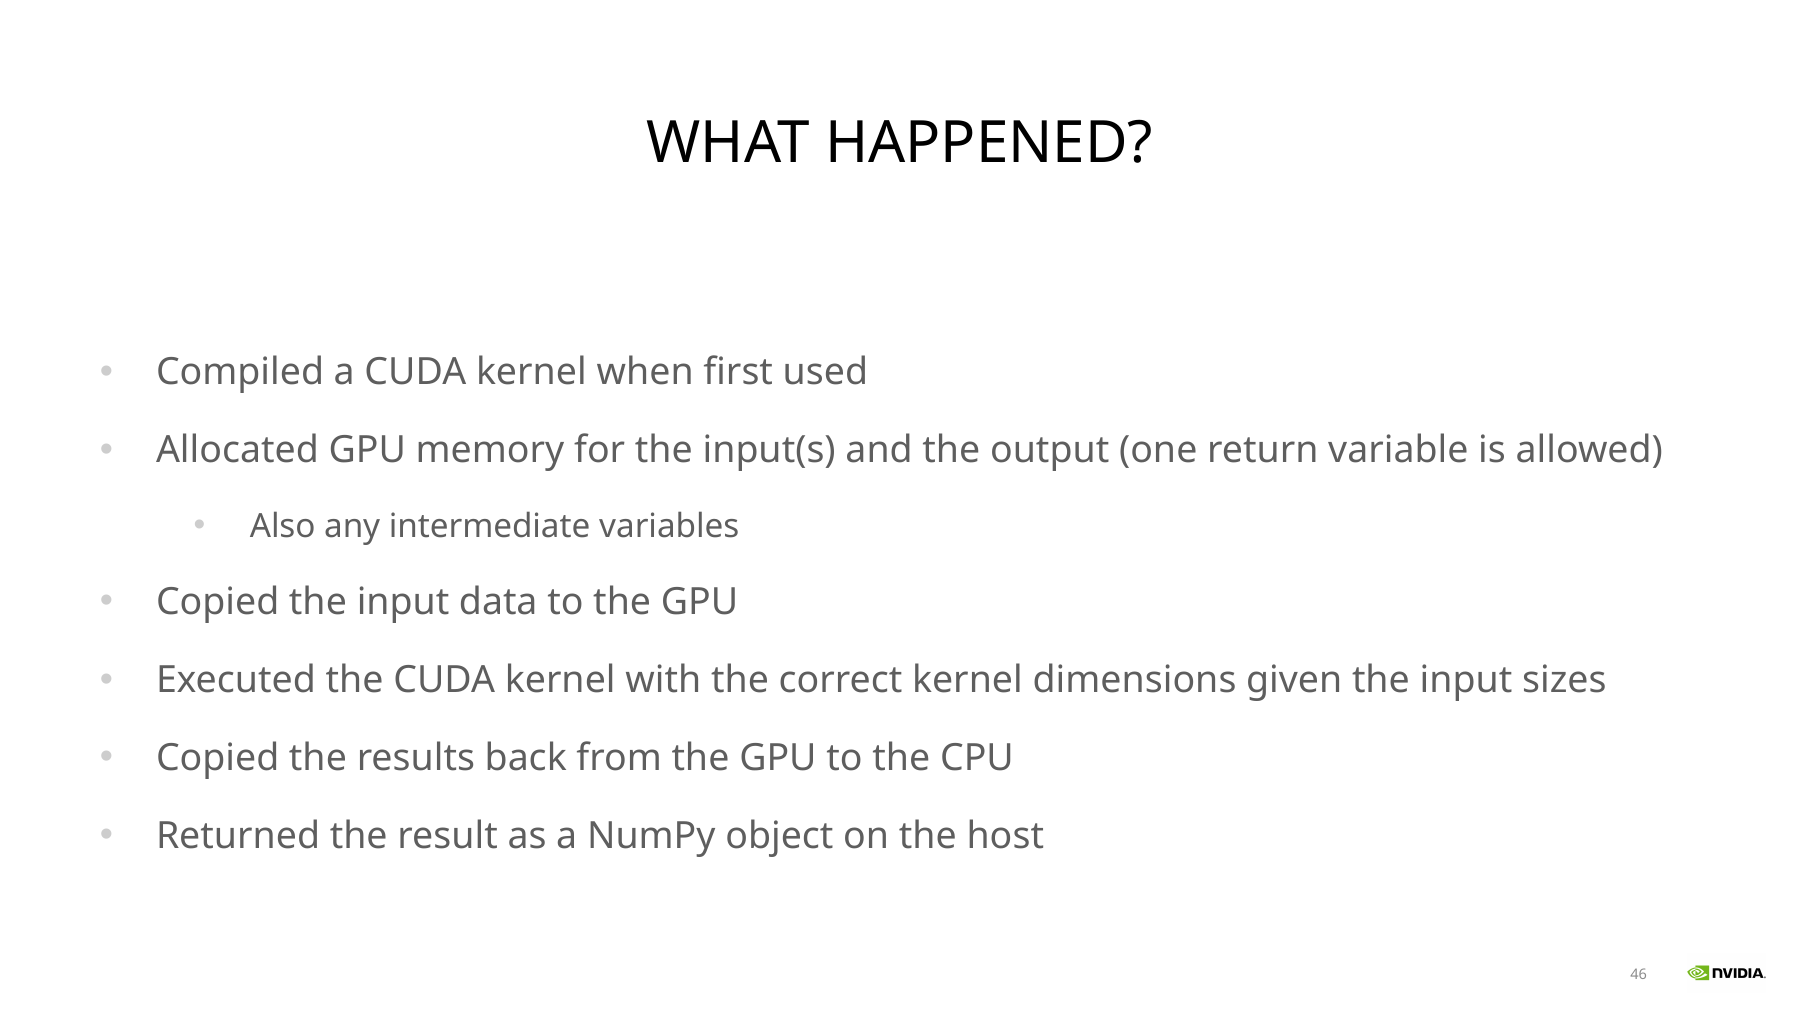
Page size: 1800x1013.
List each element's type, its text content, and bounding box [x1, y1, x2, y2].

title What happened? [81, 85, 1719, 183]
picture [1687, 953, 1766, 993]
list Compiled a CUDA kernel when first used Allocated GPU memory for the input(s) and the output (one return variable is allowed) Also any intermediate variables Copied the input data to the GPU Executed the CUDA kernel with the correct kernel dimensions given the input sizes Copied the results back from the GPU to the CPU Returned the result as a NumPy object on the host [84, 344, 1717, 956]
